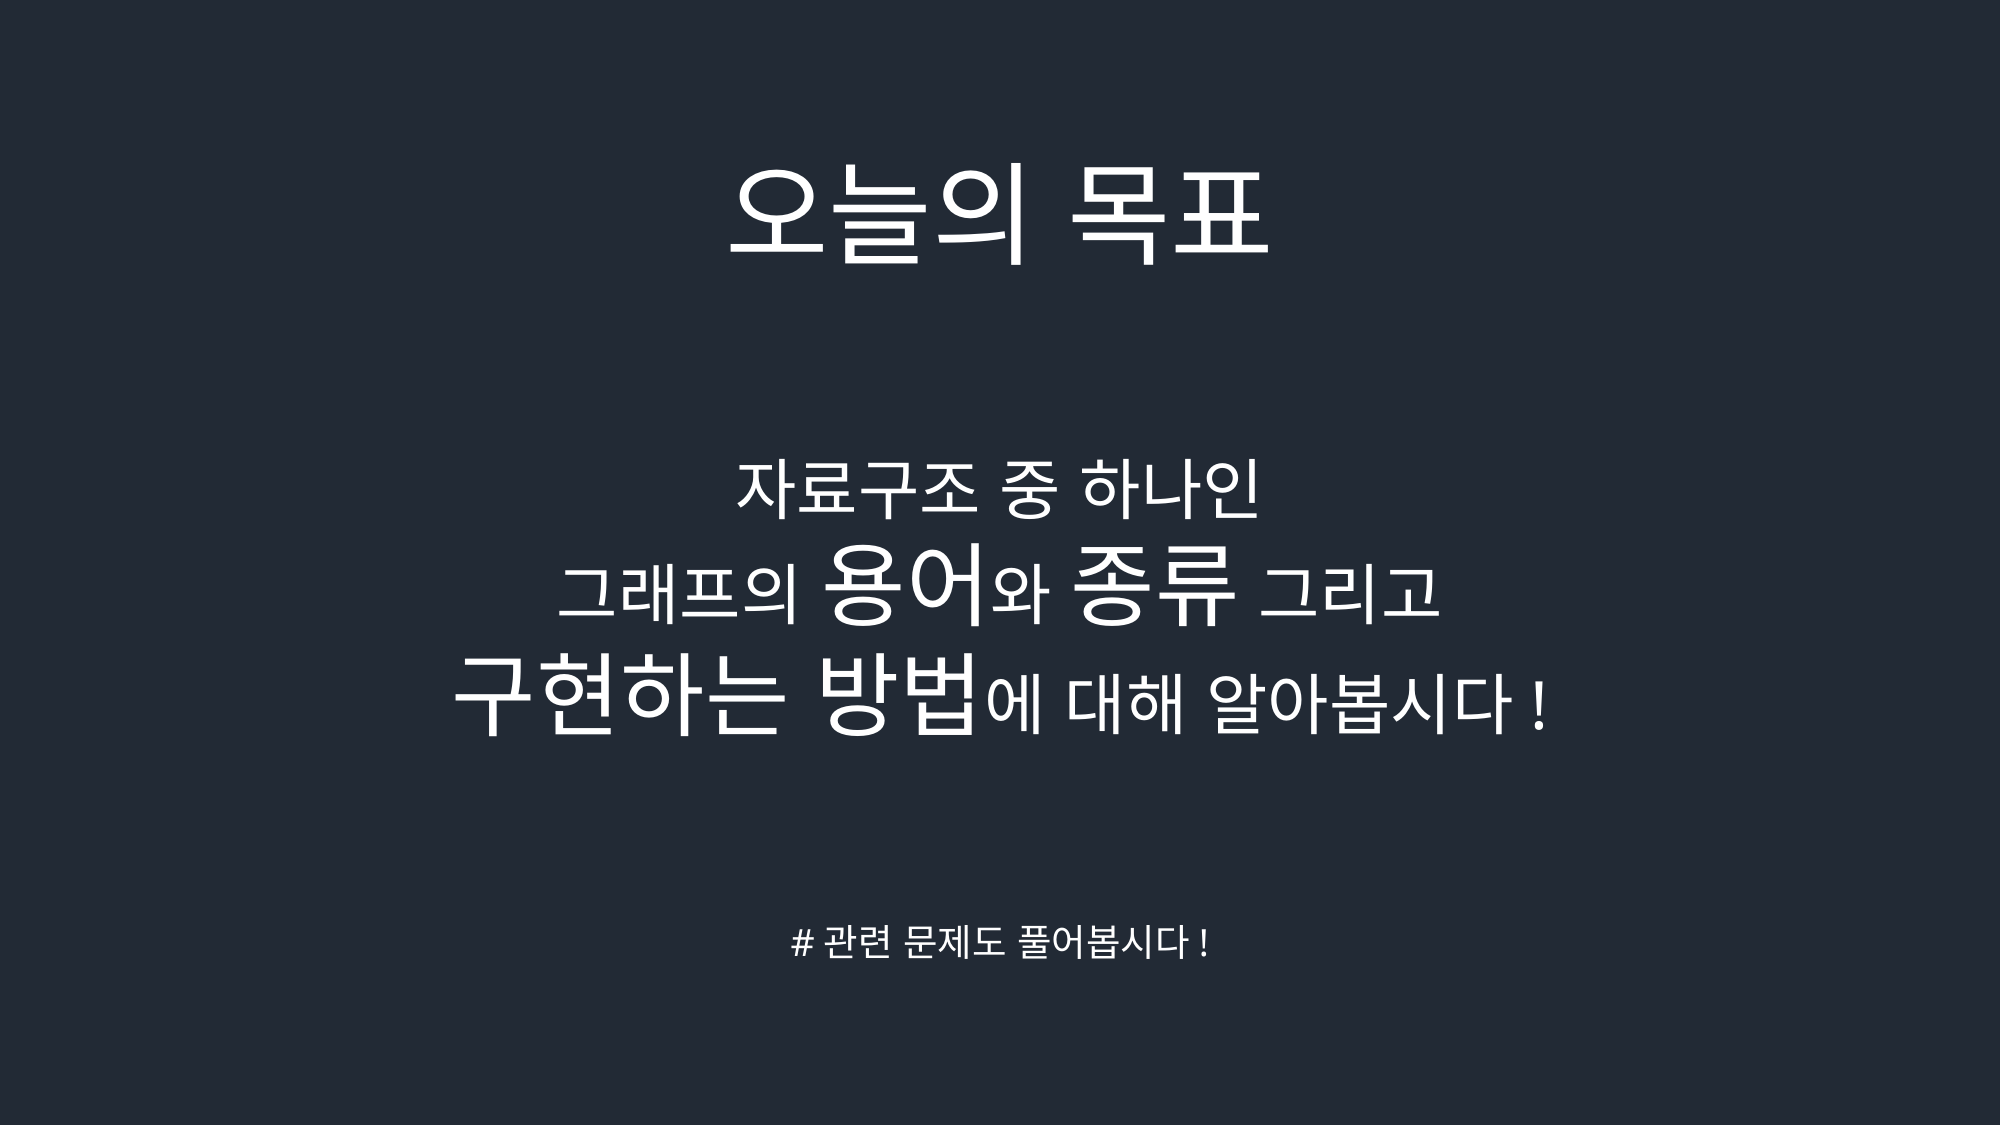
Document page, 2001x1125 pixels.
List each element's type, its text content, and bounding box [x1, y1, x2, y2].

text_box 오늘의 목표 [710, 136, 1290, 287]
text_box #관련 문제도 풀어봅시다! [775, 911, 1224, 972]
text_box 자료구조 중 하나인 그래프의 용어와 종류 그리고 구현하는 방법에 대해 알아봅시다! [437, 440, 1563, 756]
